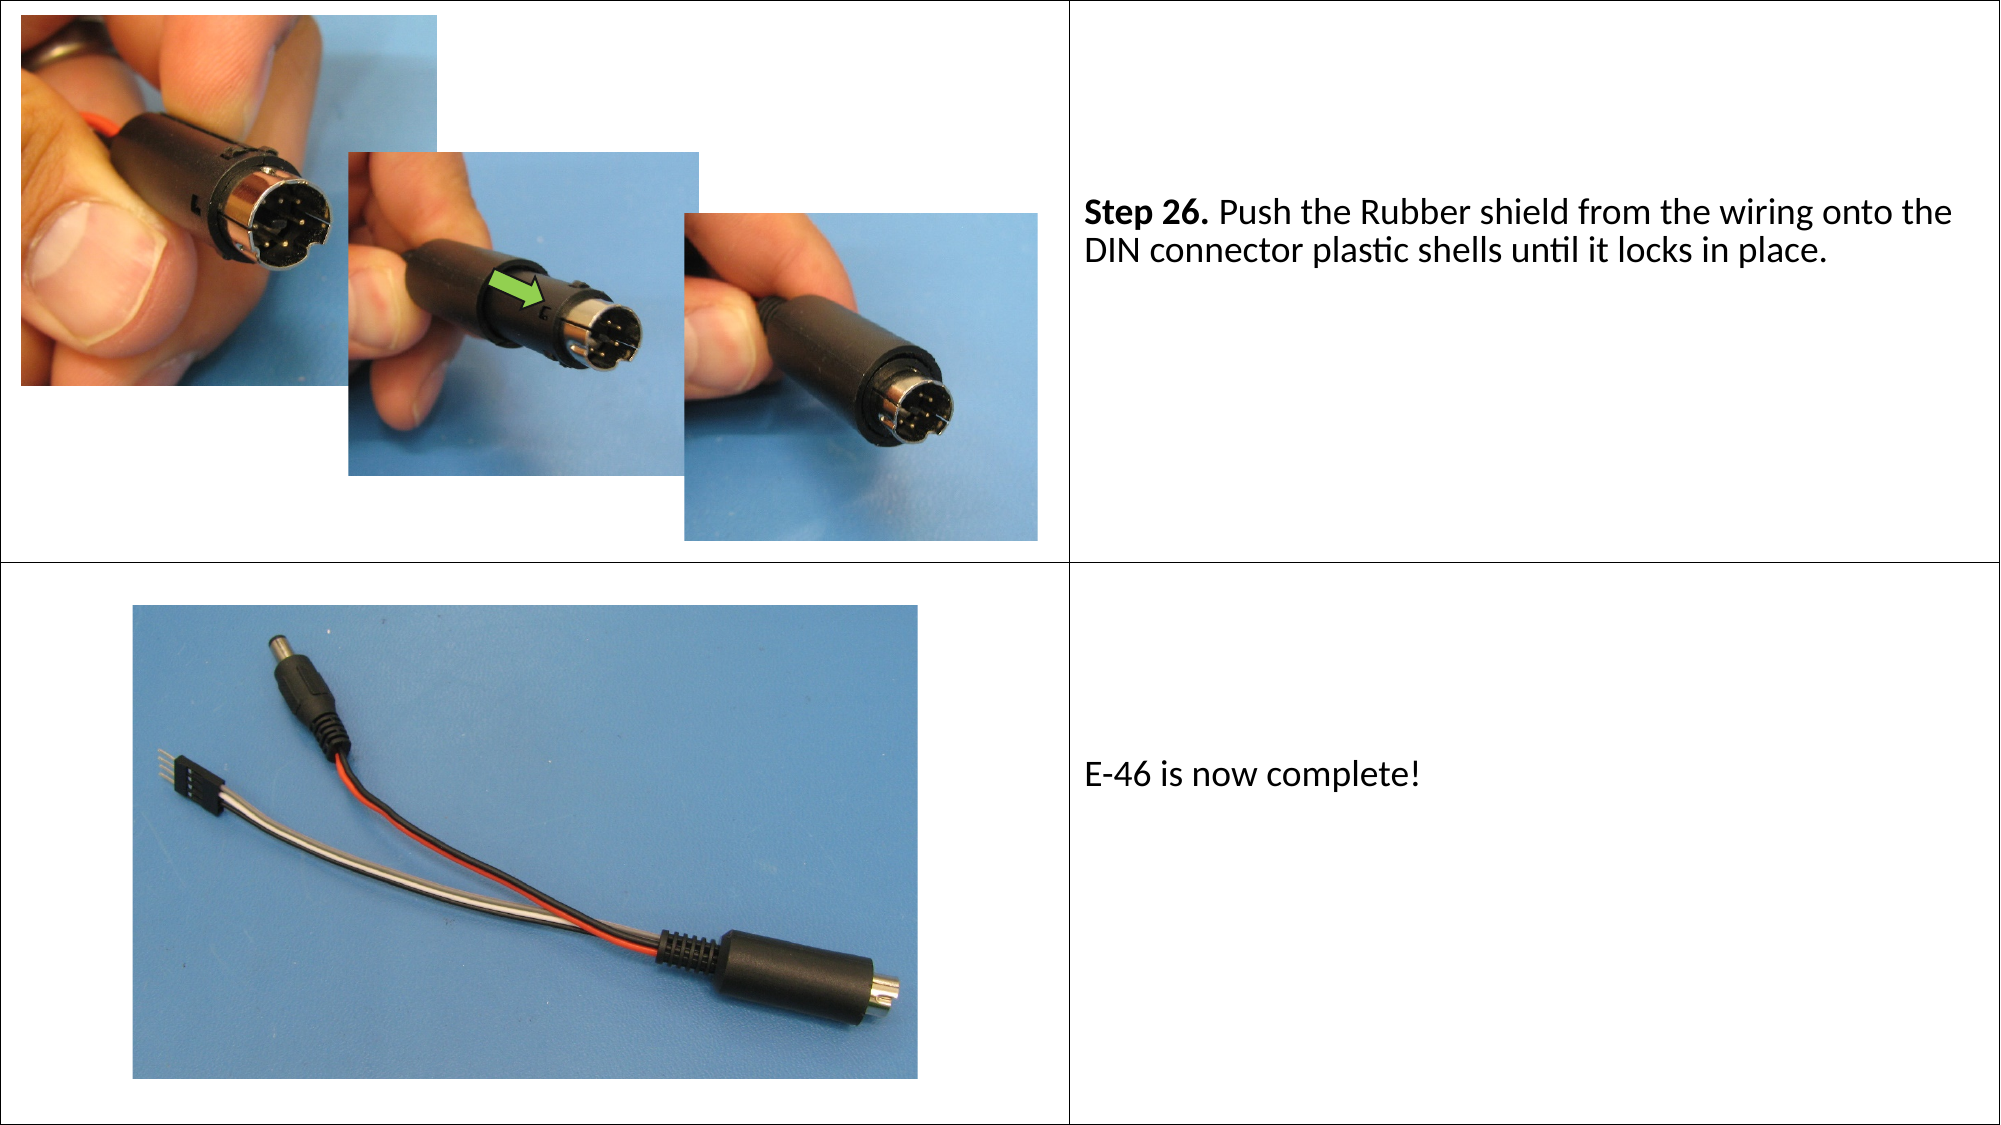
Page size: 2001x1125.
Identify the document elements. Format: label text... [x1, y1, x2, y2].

picture [132, 605, 918, 1079]
picture [21, 15, 1038, 541]
table_cell [1, 563, 1069, 1124]
table_header Step 26. Push the Rubber shield from the wiring onto the DIN connector plastic shells until it locks in place. [1070, 1, 1999, 562]
table_header [1, 1, 1069, 562]
table_cell E-46 is now complete! [1070, 563, 1999, 1124]
